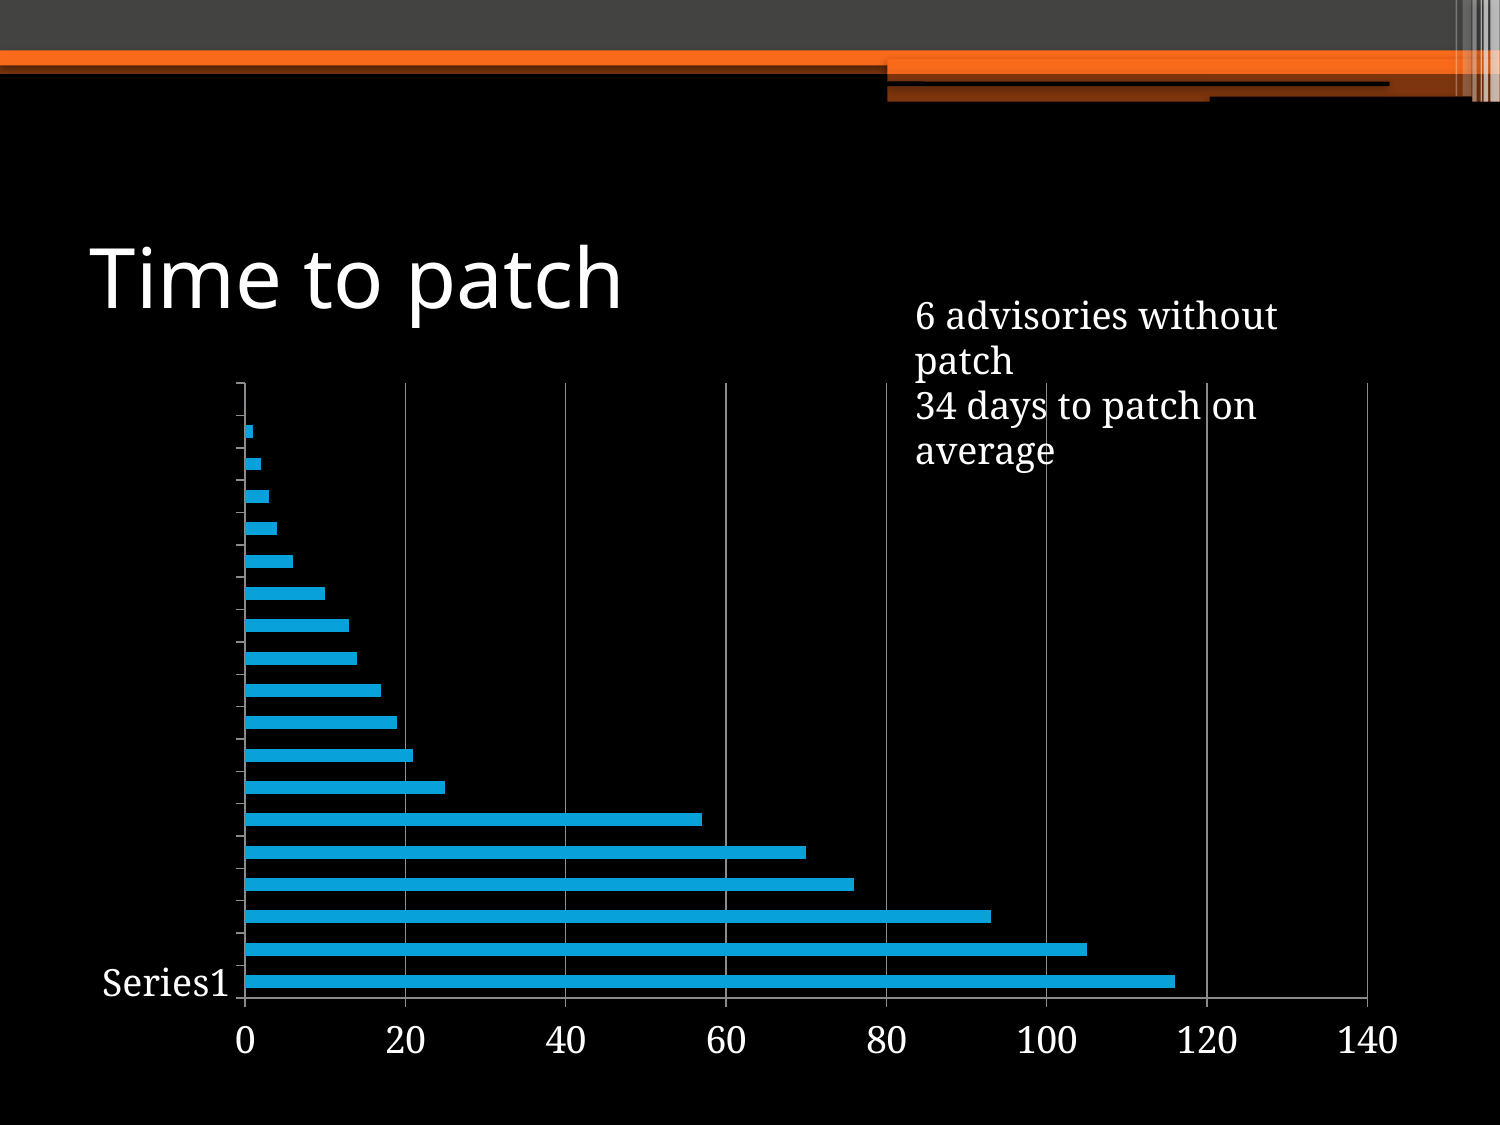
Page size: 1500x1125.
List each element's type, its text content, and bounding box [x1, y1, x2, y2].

title Time to patch [75, 187, 1425, 363]
chart [74, 368, 1426, 1079]
text_box 6 advisories without patch 34 days to patch on average [900, 284, 1400, 366]
